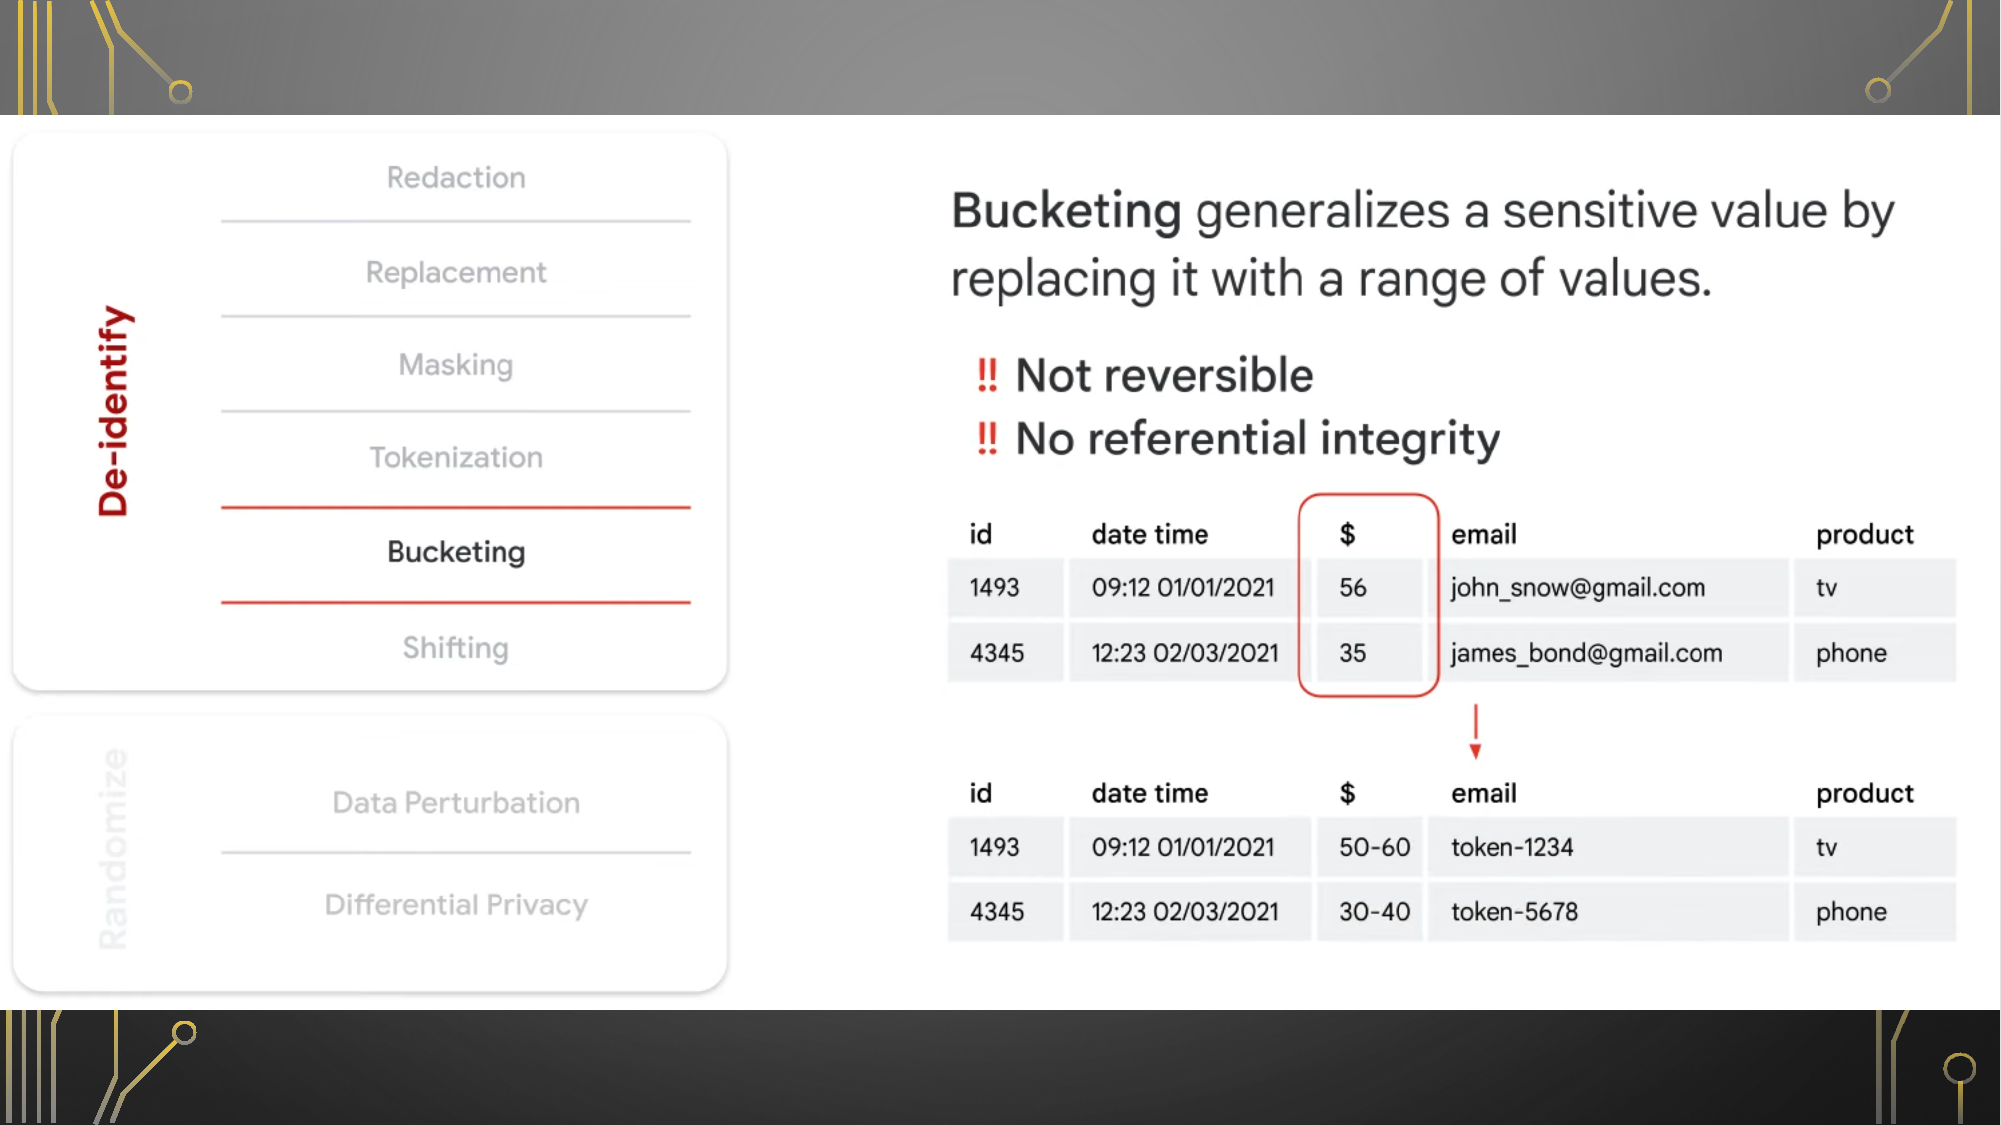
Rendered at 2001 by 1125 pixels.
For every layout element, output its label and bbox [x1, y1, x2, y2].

picture [0, 115, 2000, 1010]
